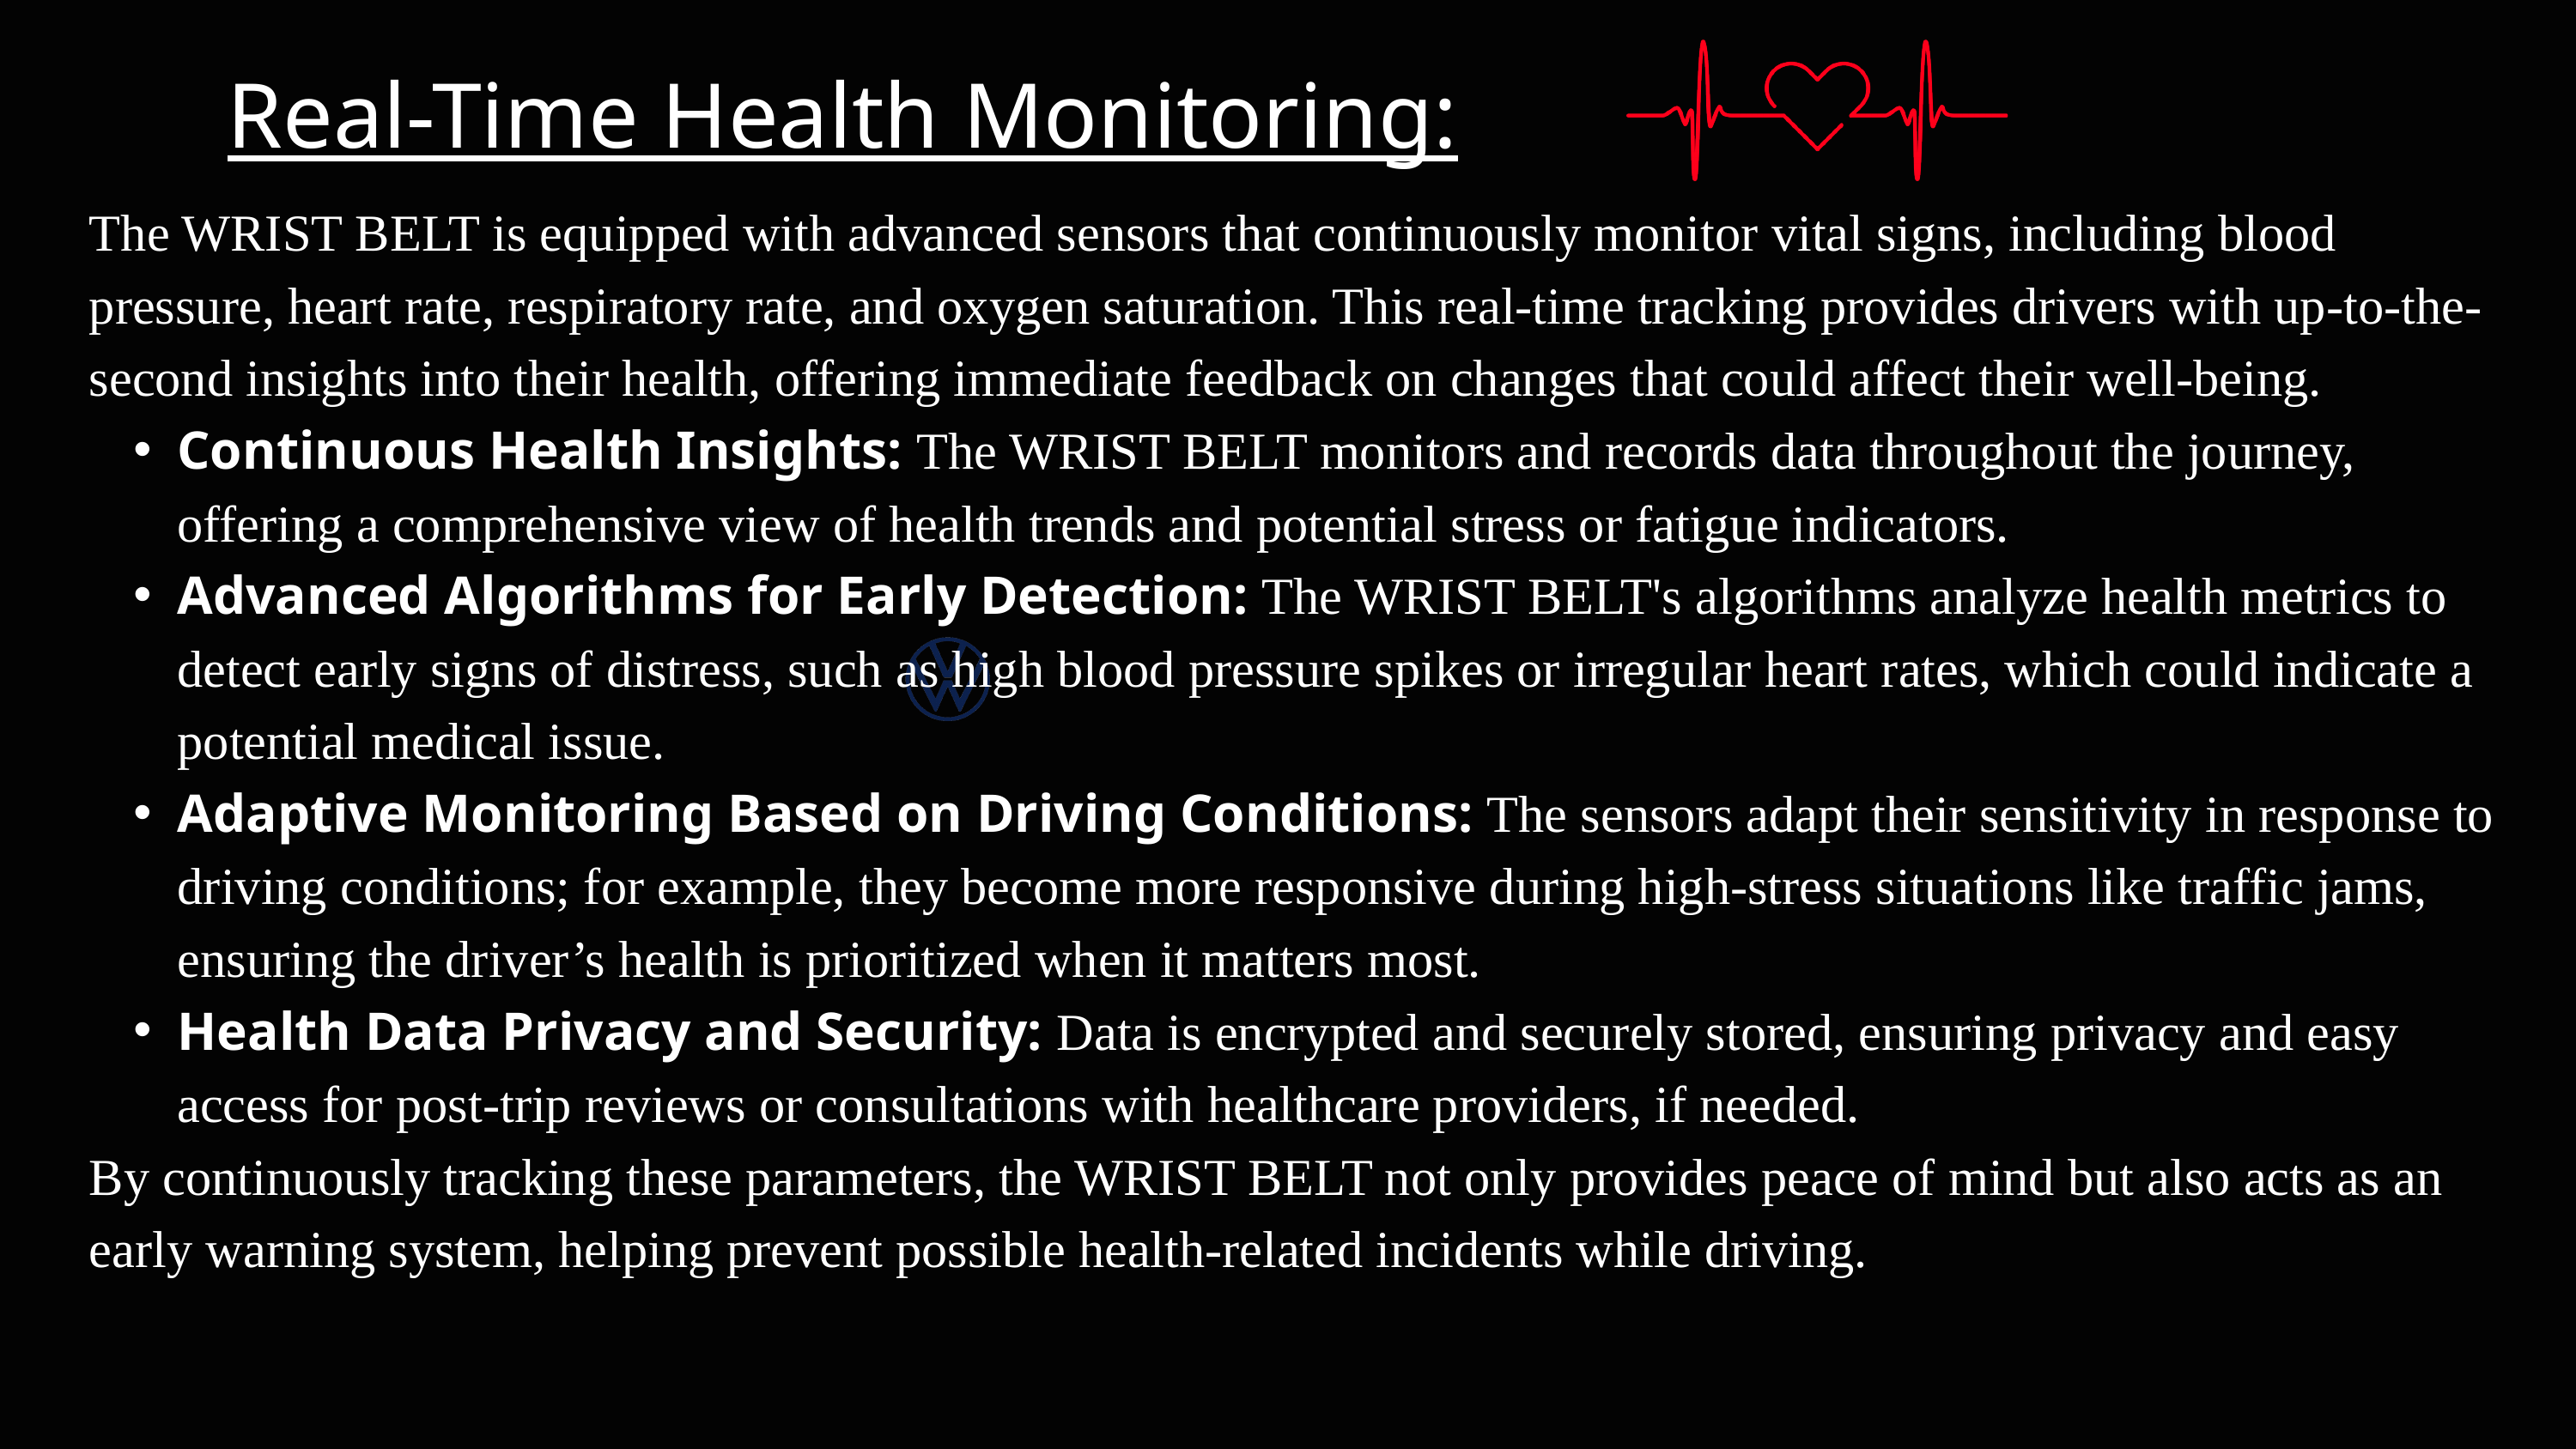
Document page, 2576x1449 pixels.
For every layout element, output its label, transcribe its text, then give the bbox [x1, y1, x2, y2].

text_box The WRIST BELT is equipped with advanced sensors that continuously monitor vital signs, including blood pressure, heart rate, respiratory rate, and oxygen saturation. This real-time tracking provides drivers with up-to-the-second insights into their health, offering immediate feedback on changes that could affect their well-being. Continuous Health Insights: The WRIST BELT monitors and records data throughout the journey, offering a comprehensive view of health trends and potential stress or fatigue indicators. Advanced Algorithms for Early Detection: The WRIST BELT's algorithms analyze health metrics to detect early signs of distress, such as high blood pressure spikes or irregular heart rates, which could indicate a potential medical issue. Adaptive Monitoring Based on Driving Conditions: The sensors adapt their sensitivity in response to driving conditions; for example, they become more responsive during high-stress situations like traffic jams, ensuring the driver’s health is prioritized when it matters most. Health Data Privacy and Security: Data is encrypted and securely stored, ensuring privacy and easy access for post-trip reviews or consultations with healthcare providers, if needed. By continuously tracking these parameters, the WRIST BELT not only provides peace of mind but also acts as an early warning system, helping prevent possible health-related incidents while driving. [89, 189, 2534, 1351]
text_box Real-Time Health Monitoring: [129, 40, 1556, 167]
text_box [1626, 39, 2008, 181]
